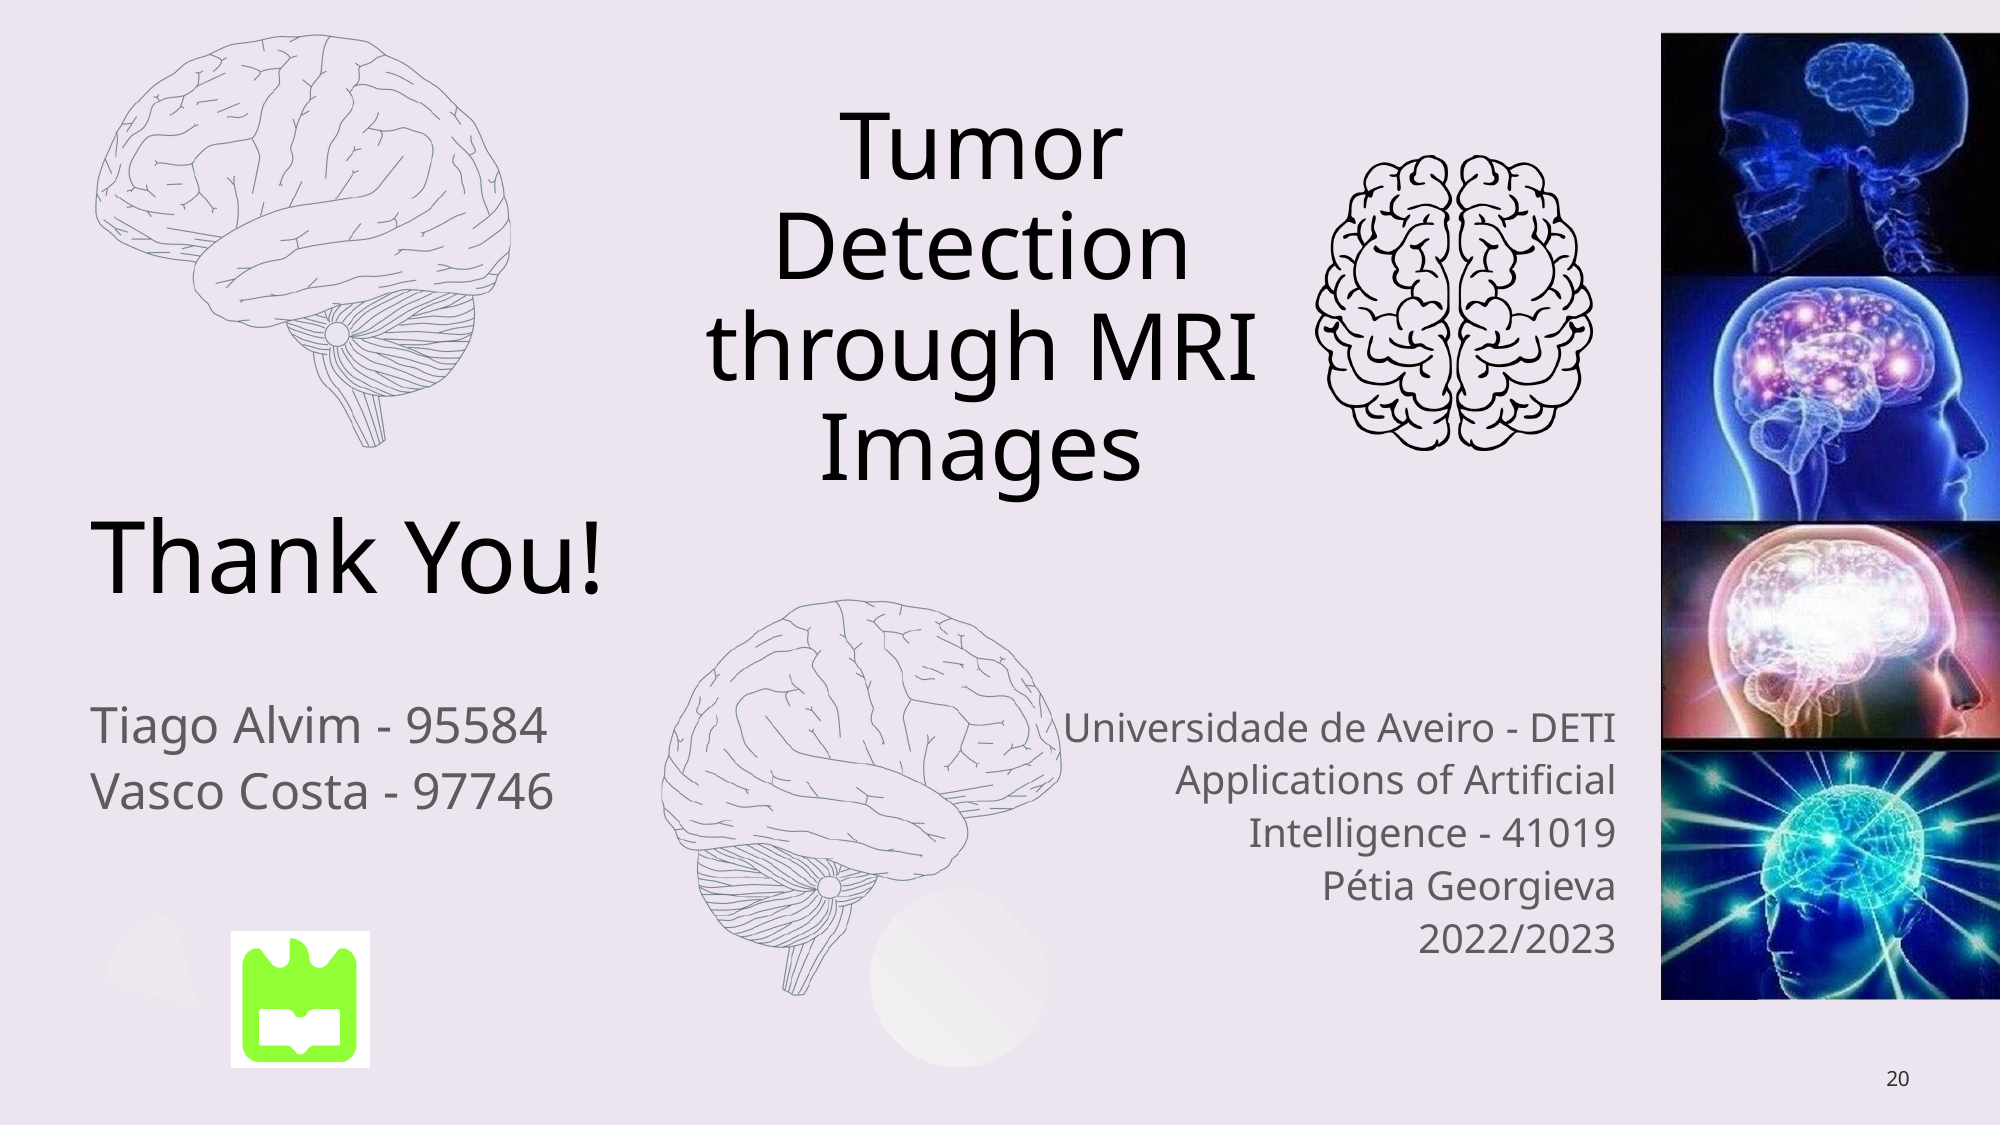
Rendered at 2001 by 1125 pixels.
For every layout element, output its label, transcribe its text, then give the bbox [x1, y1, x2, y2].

title Thank You! [90, 125, 983, 616]
picture [230, 931, 370, 1068]
picture [661, 596, 1066, 1000]
slide_number 20 [1632, 1067, 1910, 1093]
text_box Tumor Detection through MRI Images [702, 31, 1263, 501]
picture [90, 31, 511, 451]
text_box Universidade de Aveiro - DETI Applications of Artificial Intelligence - 41019 Pétia Georgieva 2022/2023 [1066, 690, 1632, 975]
picture [1315, 155, 1593, 451]
picture [1661, 32, 2000, 1000]
subtitle Tiago Alvim - 95584 Vasco Costa - 97746 [90, 627, 661, 1000]
